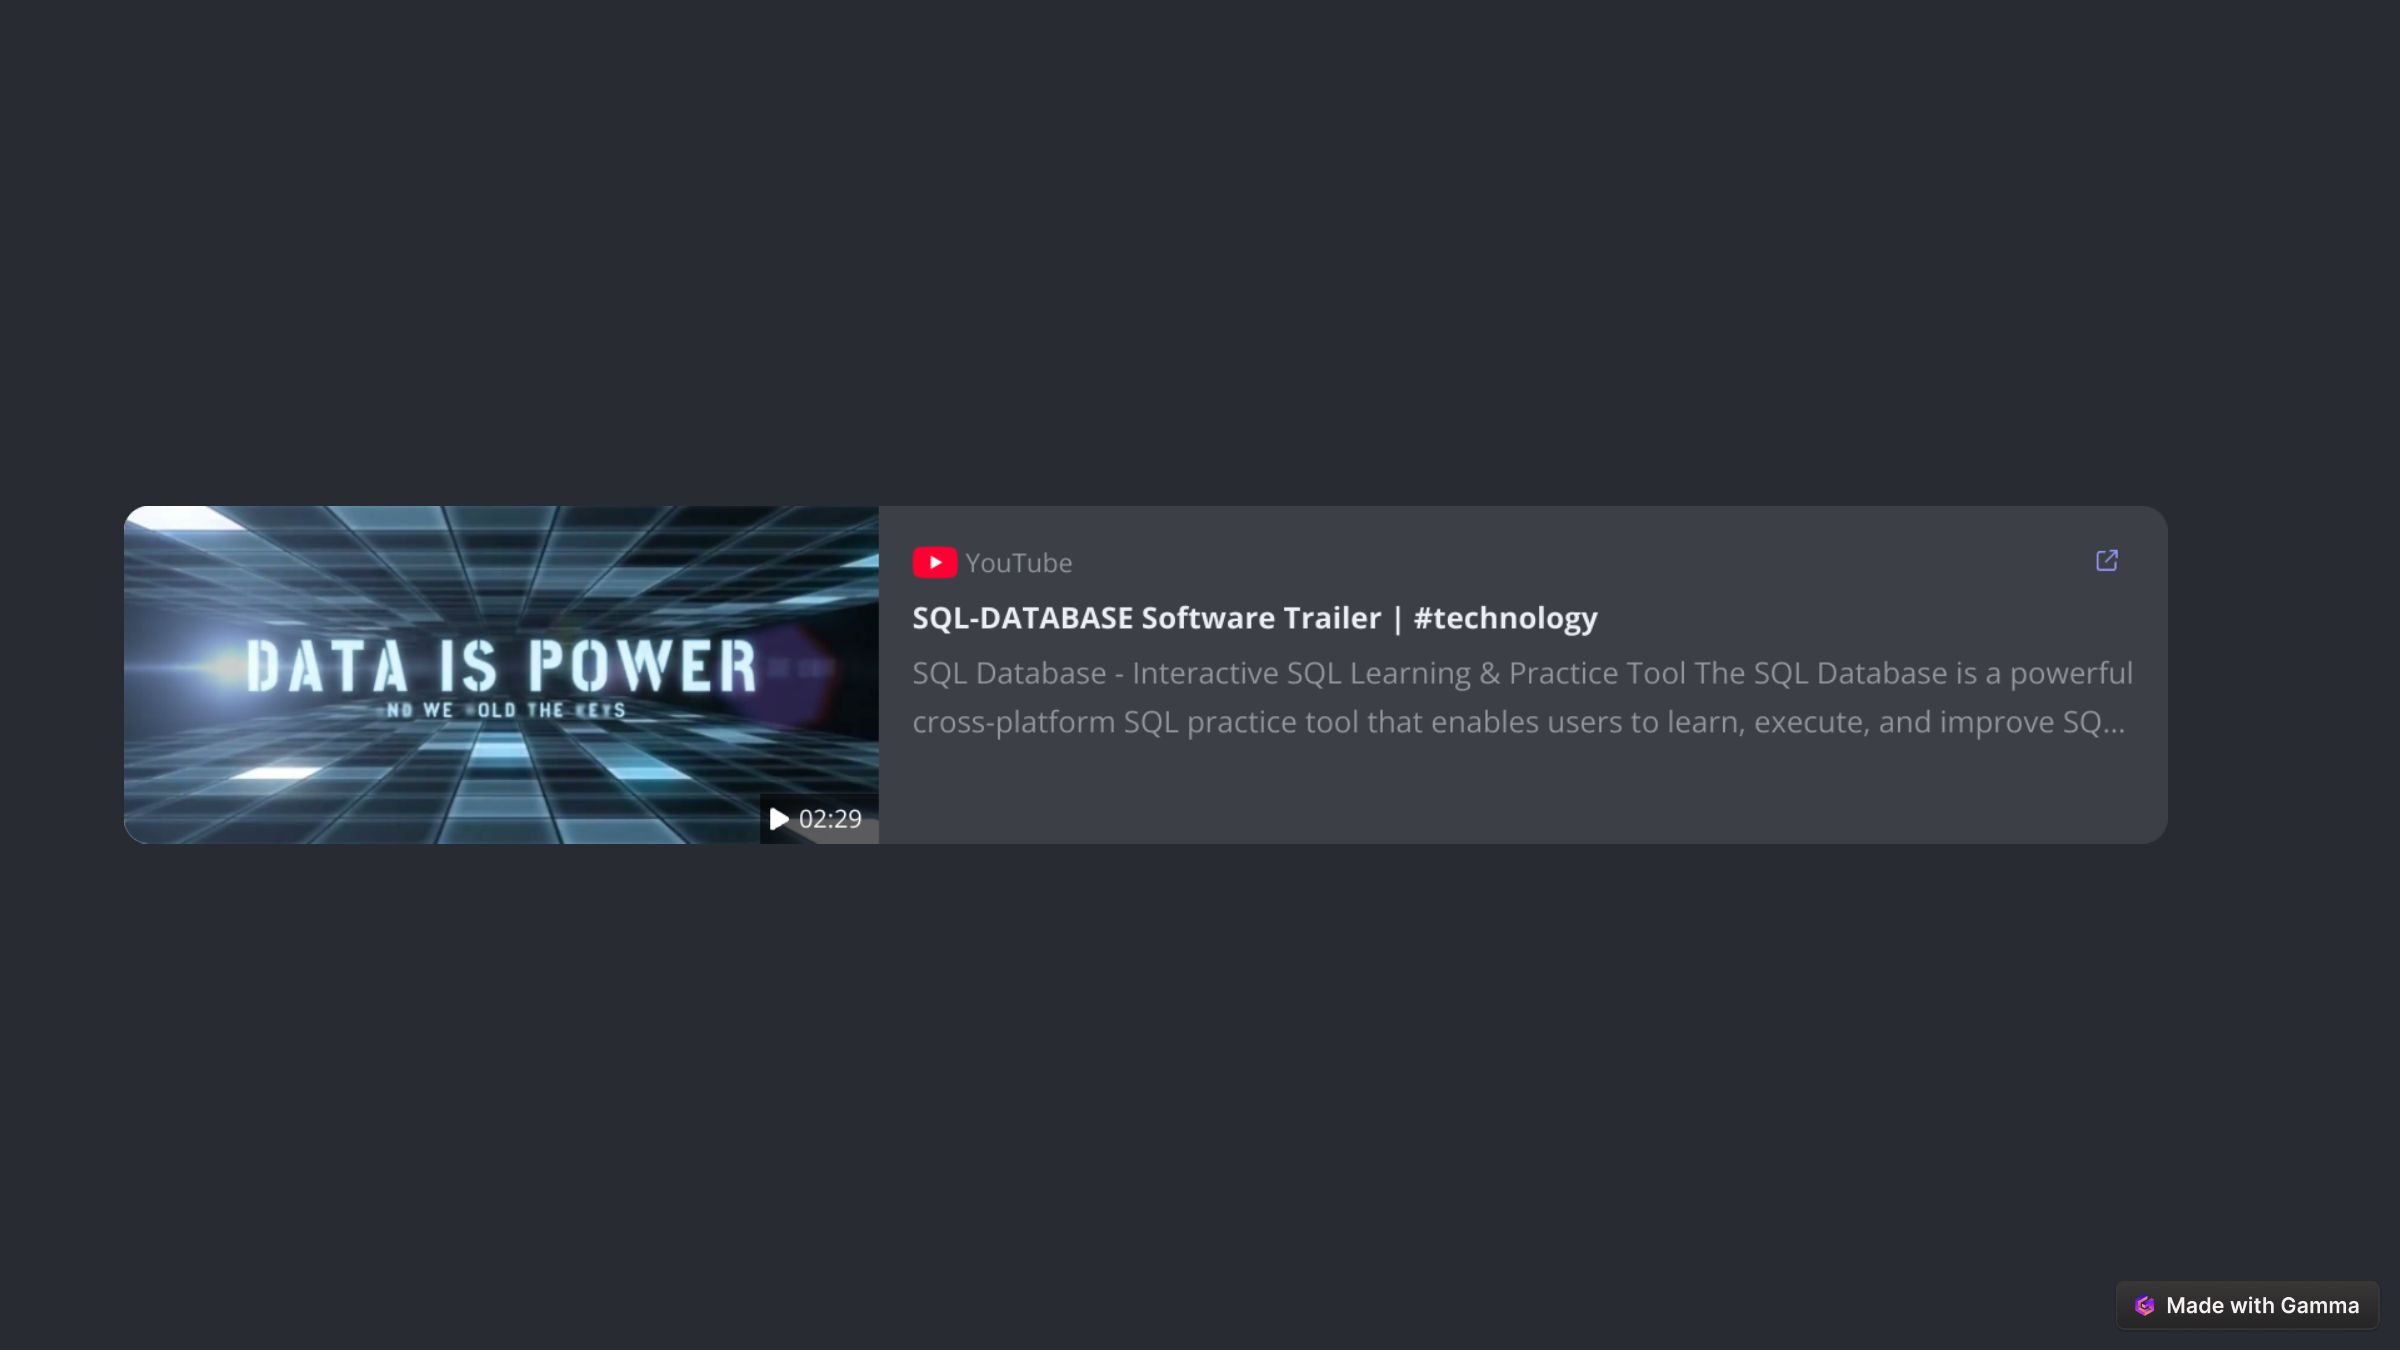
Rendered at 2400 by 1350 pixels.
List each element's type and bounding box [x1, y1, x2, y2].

picture [2106, 1271, 2389, 1339]
picture [124, 506, 2168, 844]
